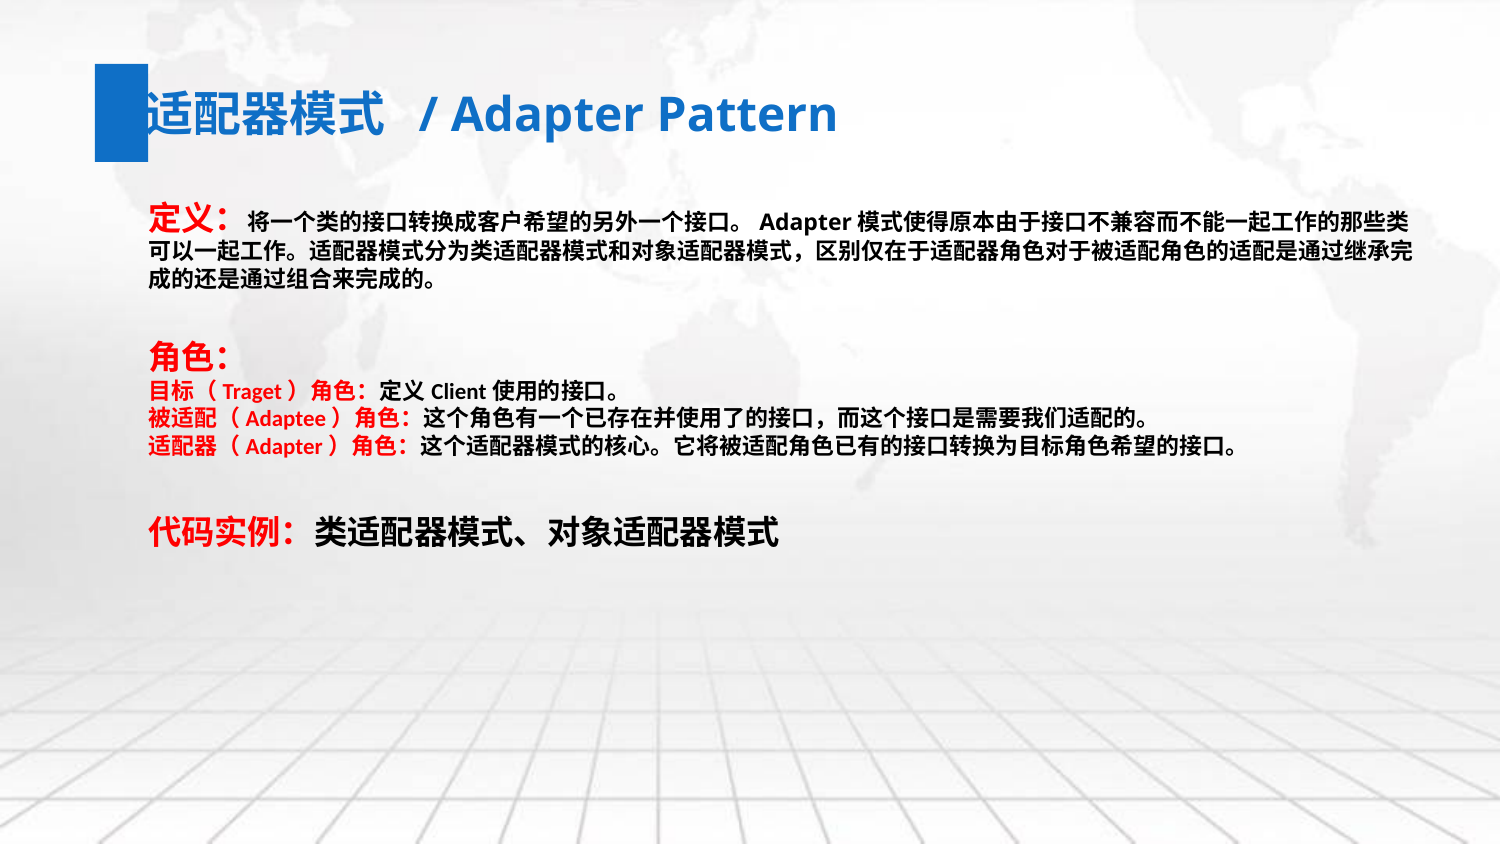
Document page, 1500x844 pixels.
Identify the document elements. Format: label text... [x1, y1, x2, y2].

text_box 适配器模式 / Adapter Pattern [133, 78, 851, 147]
text_box 定义：将一个类的接口转换成客户希望的另外一个接口。Adapter模式使得原本由于接口不兼容而不能一起工作的那些类可以一起工作。适配器模式分为类适配器模式和对象适配器模式，区别仅在于适配器角色对于被适配角色的适配是通过继承完成的还是通过组合来完成的。 角色： 目标（Traget）角色：定义Client使用的接口。 被适配（Adaptee）角色：这个角色有一个已存在并使用了的接口，而这个接口是需要我们适配的。 适配器（Adapter）角色：这个适配器模式的核心。它将被适配角色已有的接口转换为目标角色希望的接口。 代码实例：类适配器模式、对象适配器模式 [148, 196, 1425, 551]
text_box [93, 62, 150, 164]
picture [0, 0, 1500, 844]
